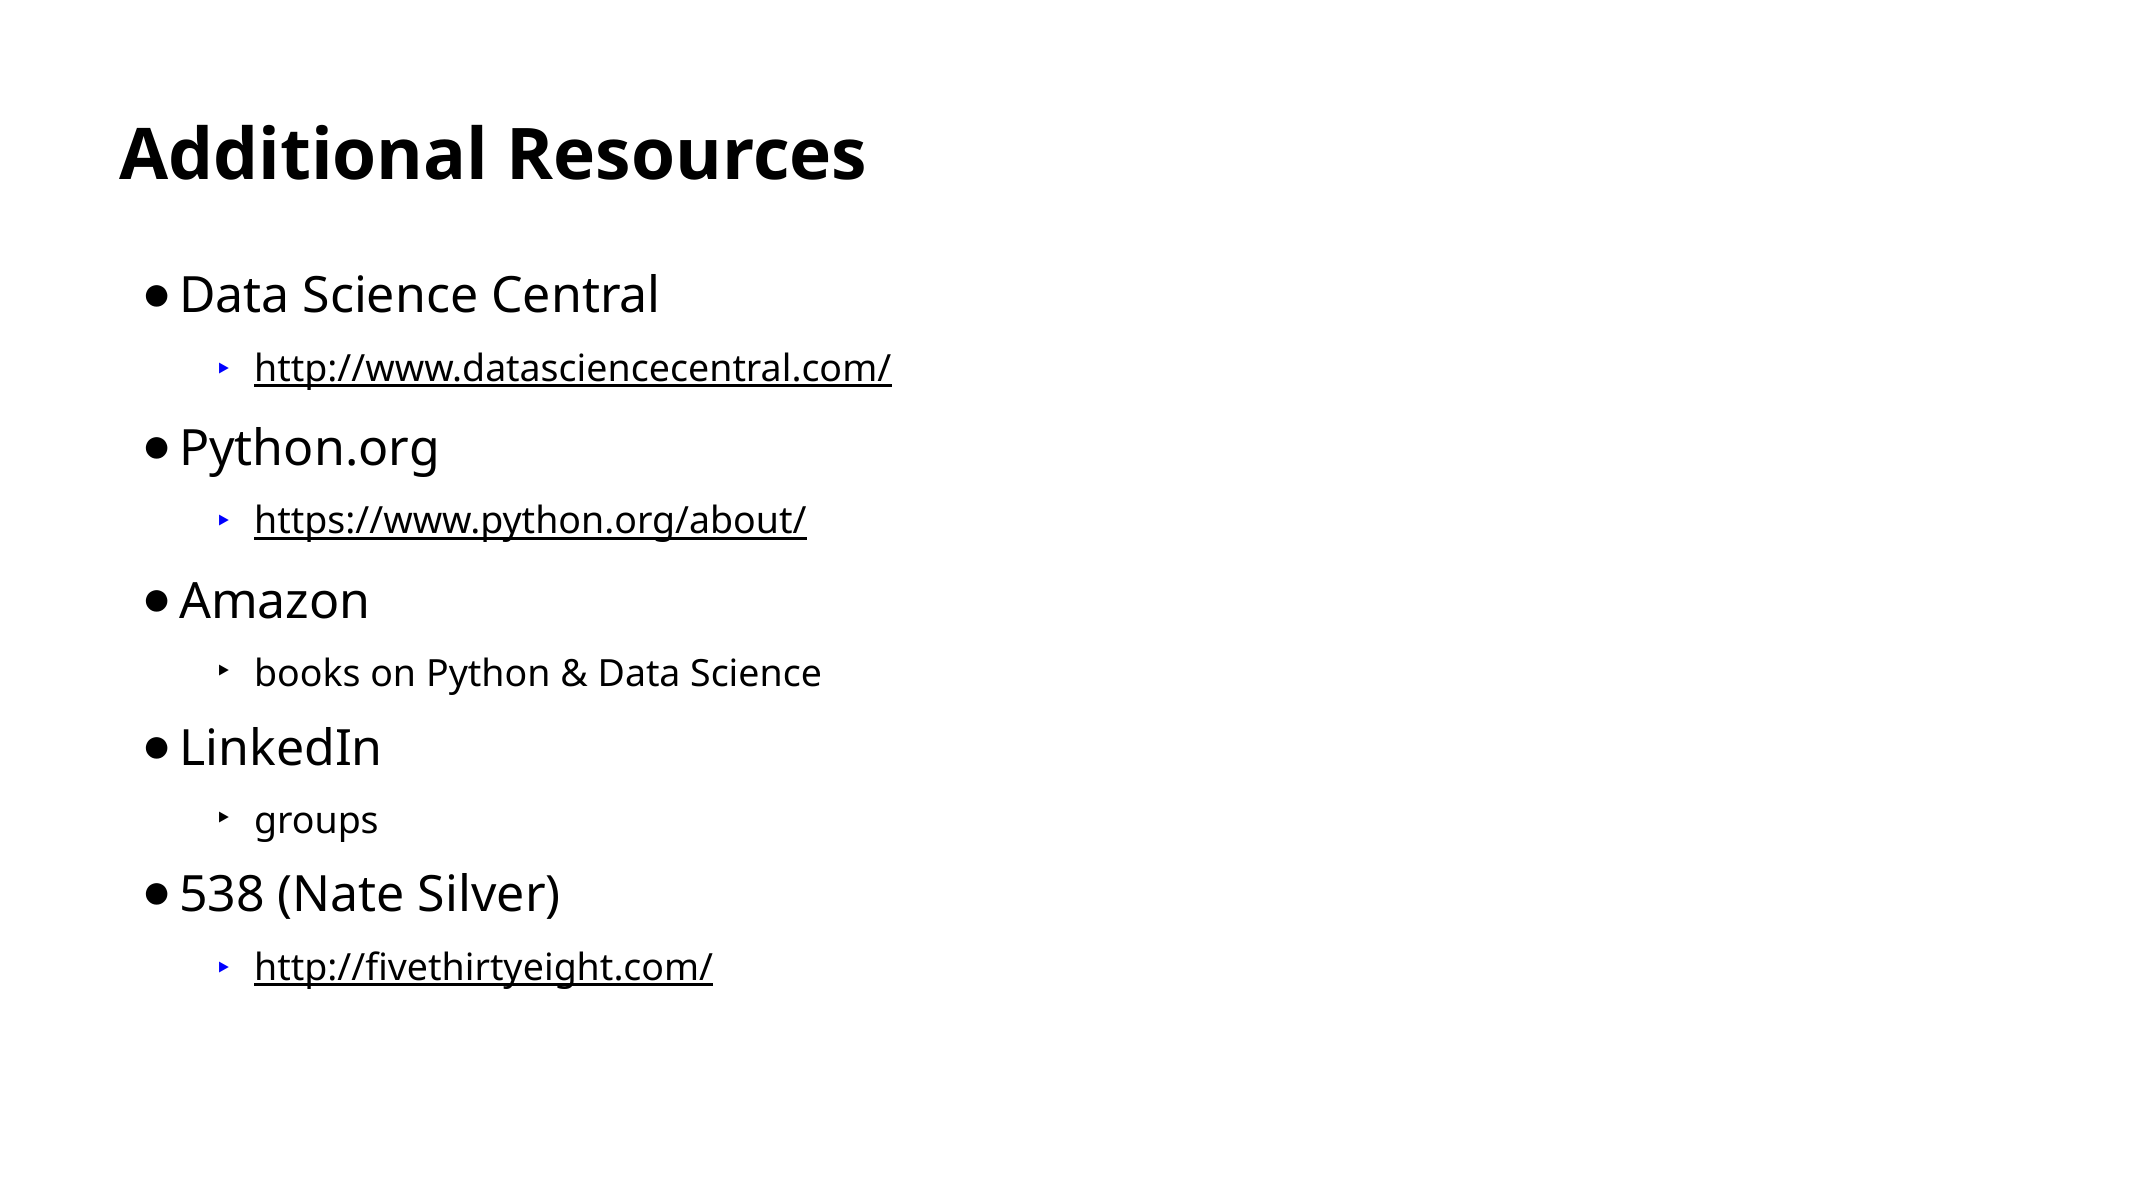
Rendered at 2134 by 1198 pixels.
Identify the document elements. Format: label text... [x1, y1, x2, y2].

list Data Science Central http://www.datasciencecentral.com/ Python.org https://www.python.org/about/ Amazon books on Python & Data Science LinkedIn groups 538 (Nate Silver) http://fivethirtyeight.com/ [103, 262, 2030, 1035]
title Additional Resources [103, 92, 2030, 211]
